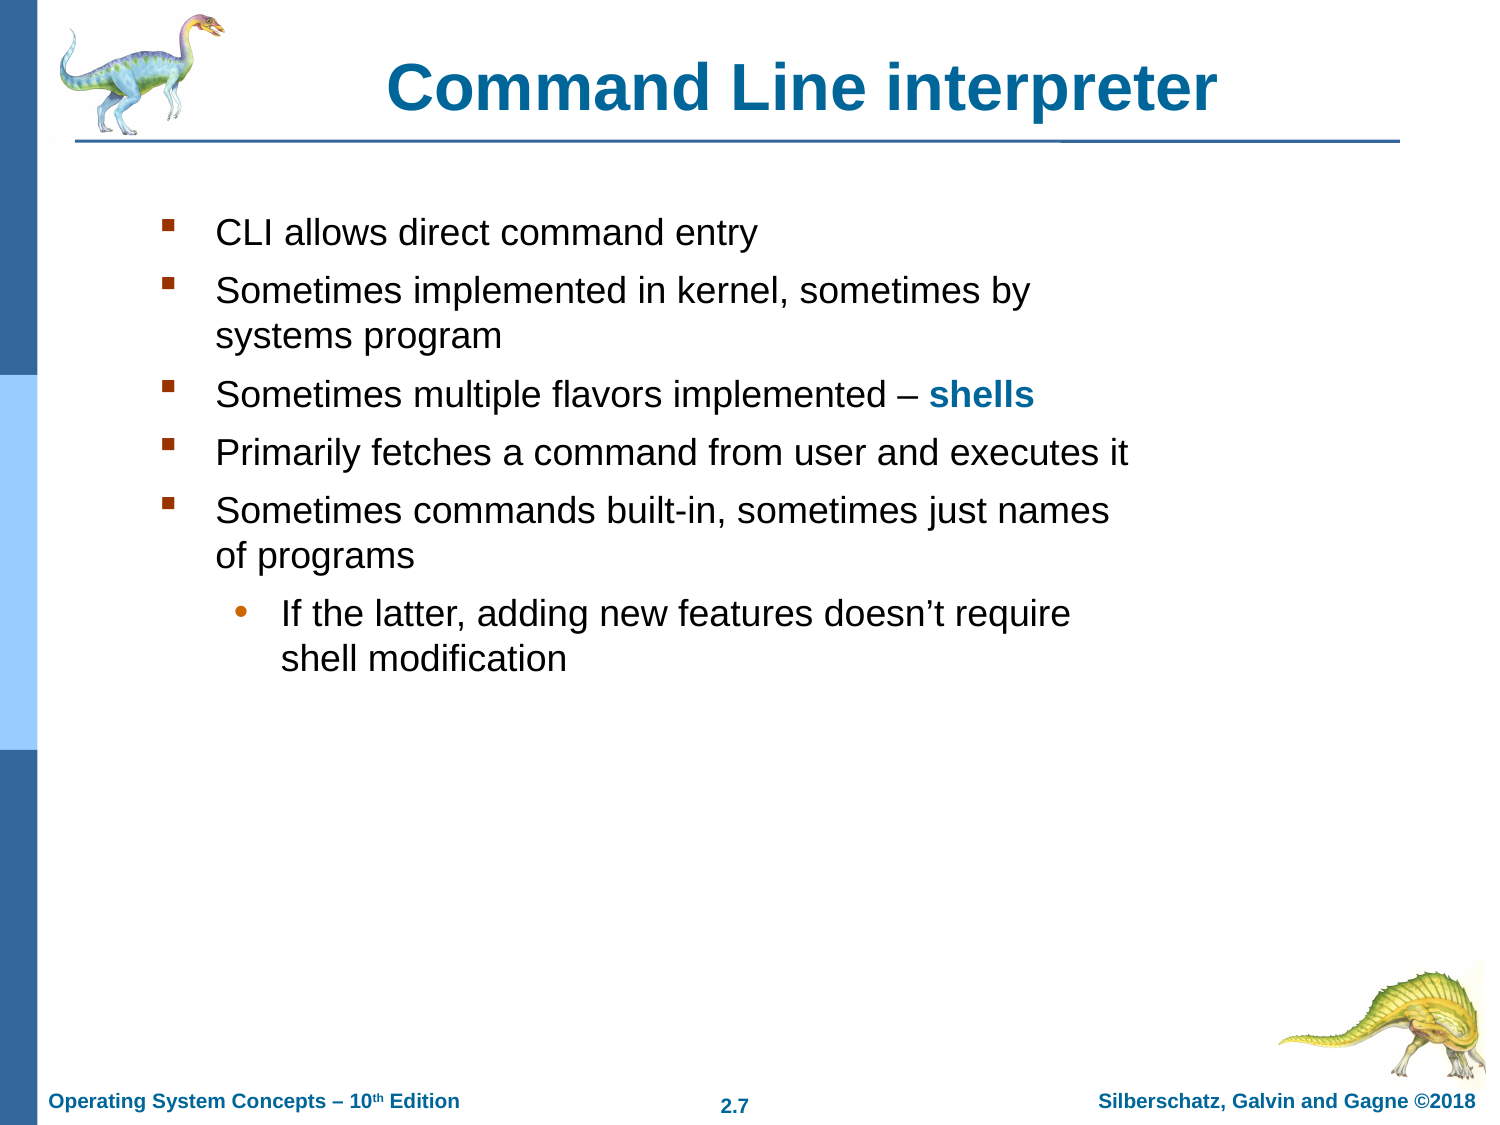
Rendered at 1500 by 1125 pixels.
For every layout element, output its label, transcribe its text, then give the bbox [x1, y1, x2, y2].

picture [1275, 959, 1486, 1090]
title Command Line interpreter [144, 36, 1481, 131]
list CLI allows direct command entry Sometimes implemented in kernel, sometimes by systems program Sometimes multiple flavors implemented – shells Primarily fetches a command from user and executes it Sometimes commands built-in, sometimes just names of programs If the latter, adding new features doesn’t require shell modification [144, 200, 1154, 879]
picture [46, 0, 243, 149]
